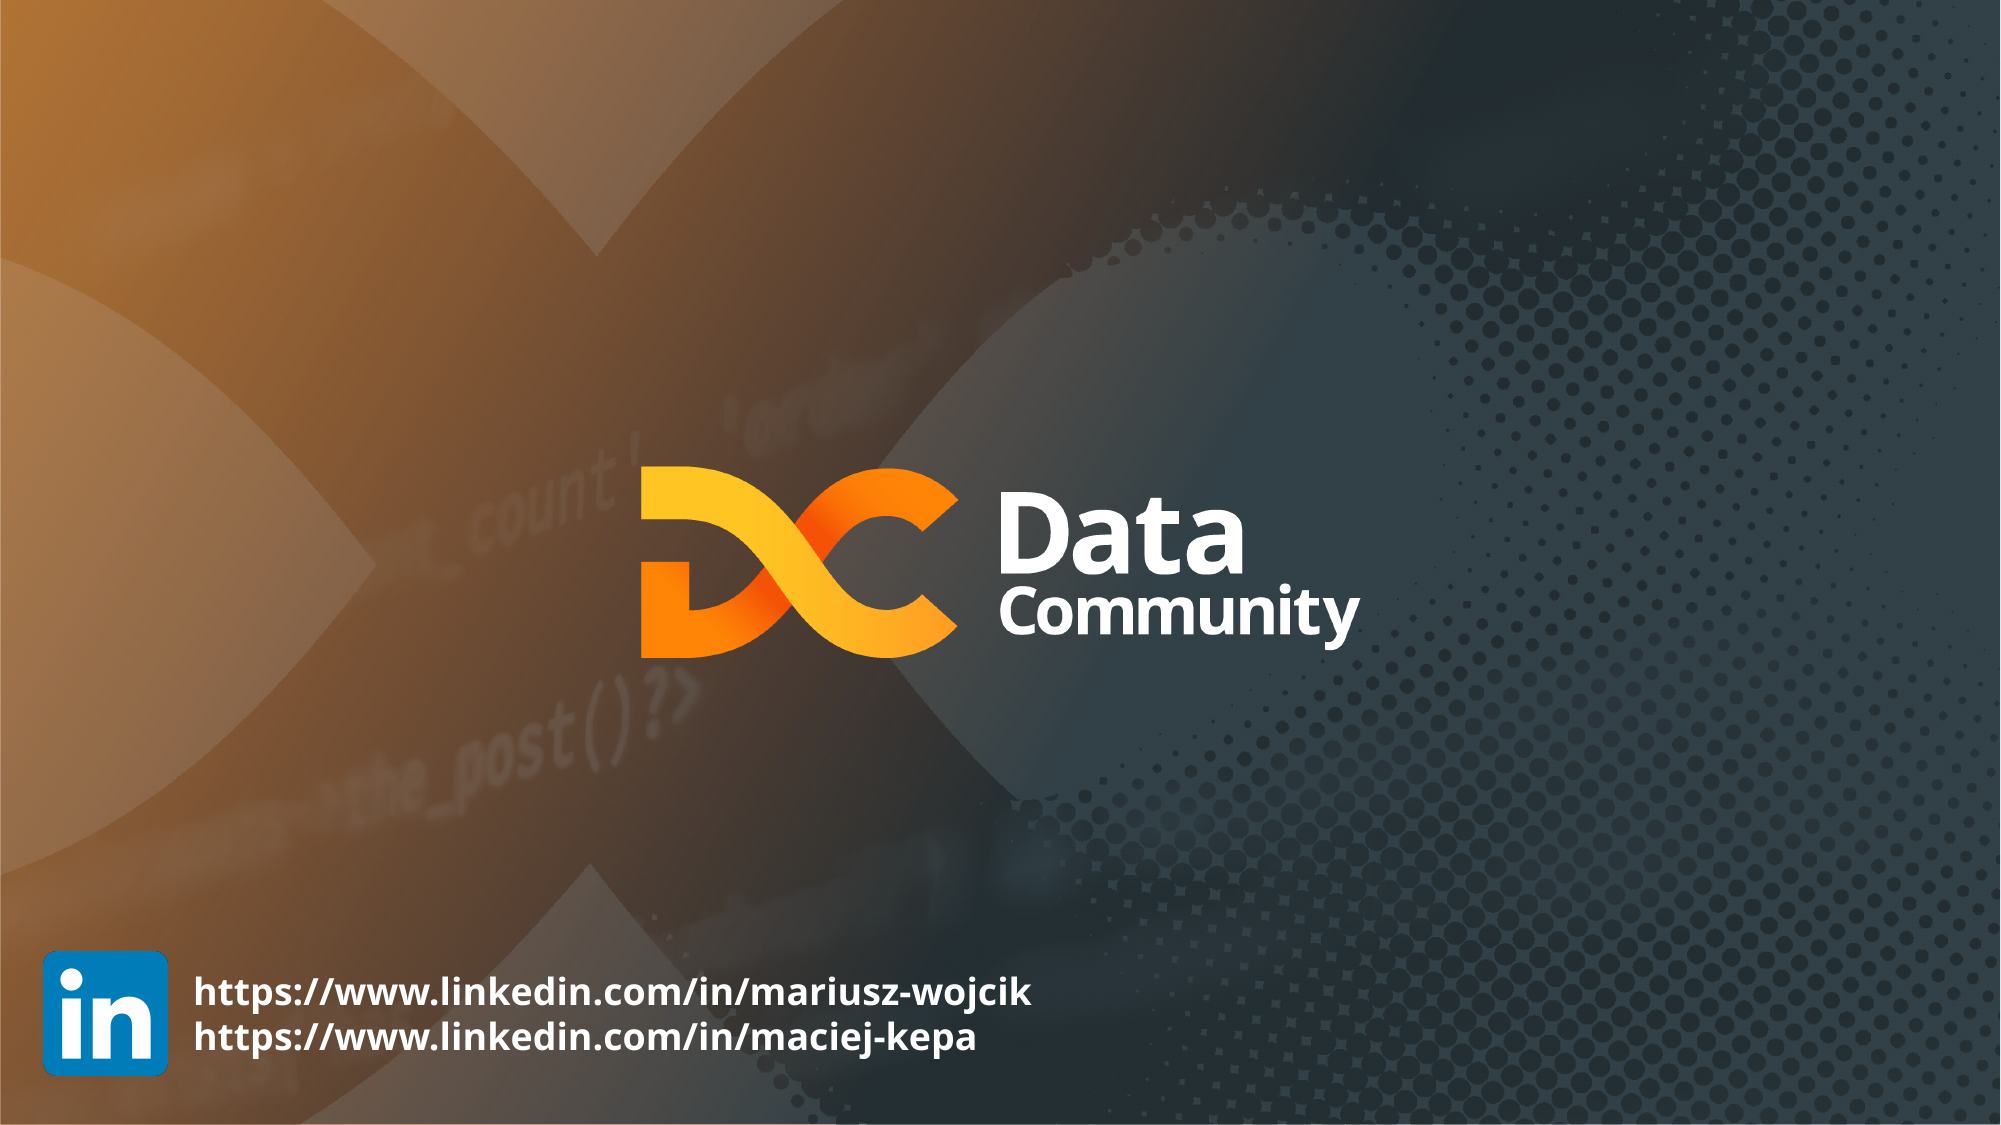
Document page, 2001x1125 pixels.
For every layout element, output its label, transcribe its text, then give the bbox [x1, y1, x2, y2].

picture [0, 0, 2001, 1125]
text_box https://www.linkedin.com/in/mariusz-wojcik https://www.linkedin.com/in/maciej-kepa [178, 960, 1184, 1066]
